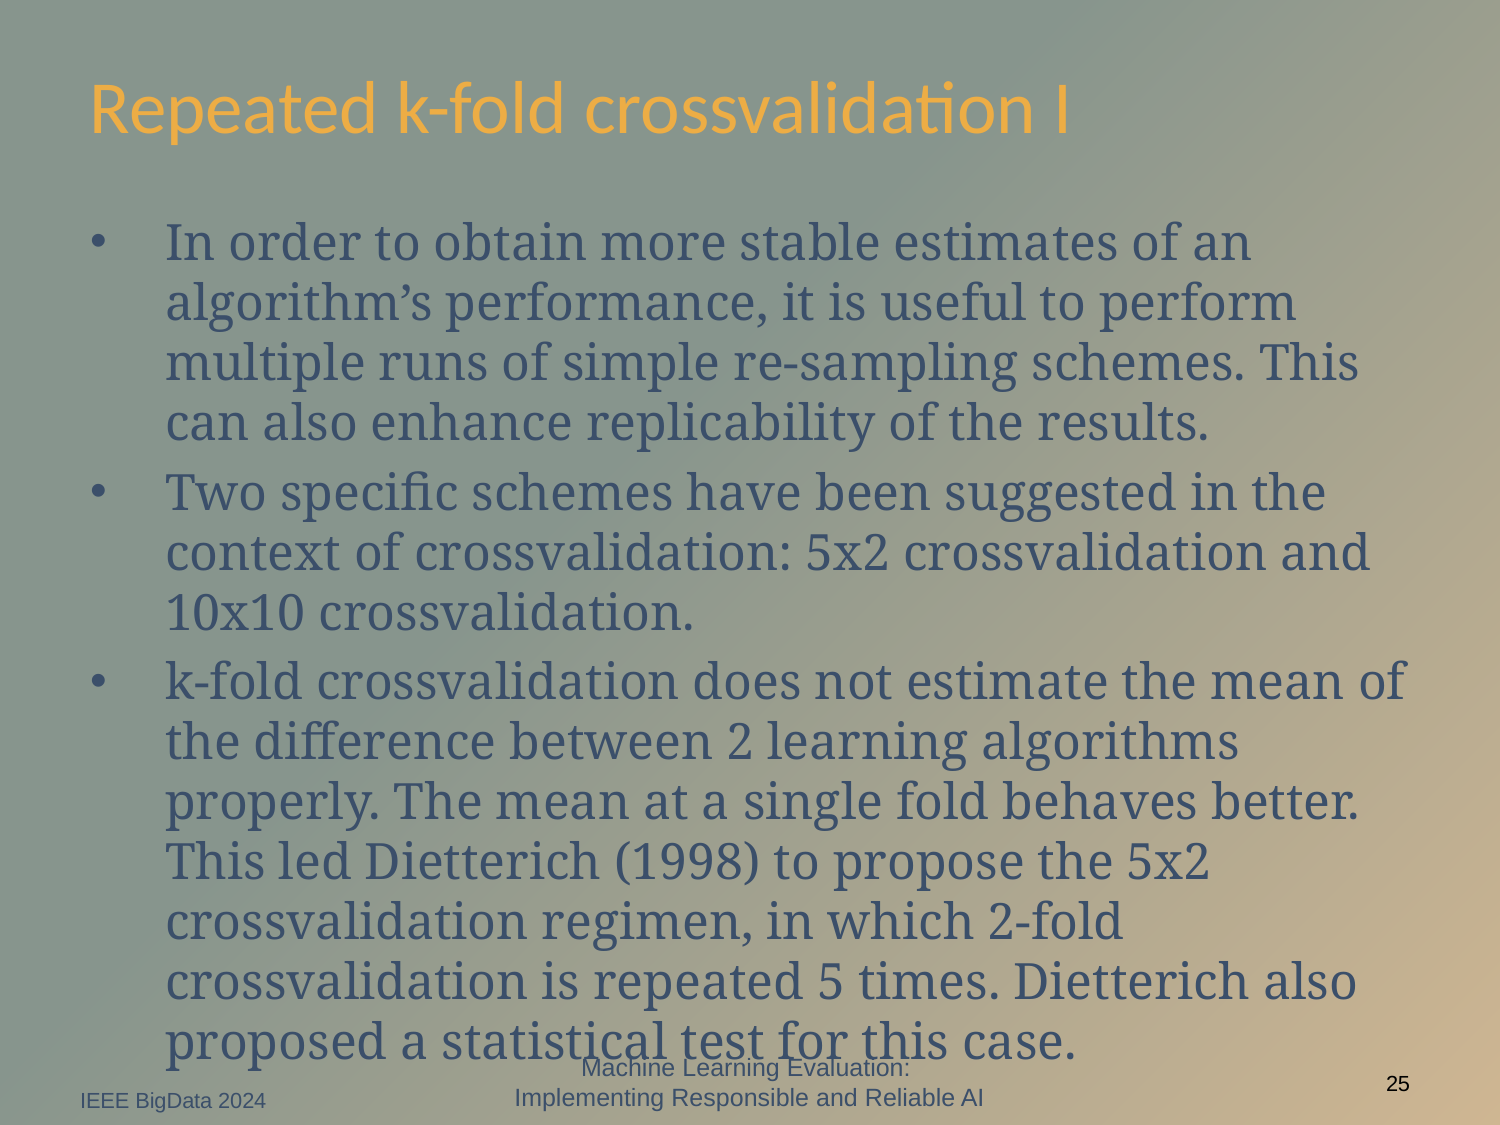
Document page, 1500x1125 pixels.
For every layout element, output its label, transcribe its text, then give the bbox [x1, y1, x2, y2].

slide_number IEEE BigData 2024 [0, 1052, 349, 1113]
list In order to obtain more stable estimates of an algorithm’s performance, it is useful to perform multiple runs of simple re-sampling schemes. This can also enhance replicability of the results. Two specific schemes have been suggested in the context of crossvalidation: 5x2 crossvalidation and 10x10 crossvalidation. k-fold crossvalidation does not estimate the mean of the difference between 2 learning algorithms properly. The mean at a single fold behaves better. This led Dietterich (1998) to propose the 5x2 crossvalidation regimen, in which 2-fold crossvalidation is repeated 5 times. Dietterich also proposed a statistical test for this case. [75, 202, 1425, 923]
slide_number 25 [1057, 1052, 1425, 1113]
footer Machine Learning Evaluation: Implementing Responsible and Reliable AI [474, 1051, 1025, 1112]
title Repeated k-fold crossvalidation I [75, 51, 1425, 202]
